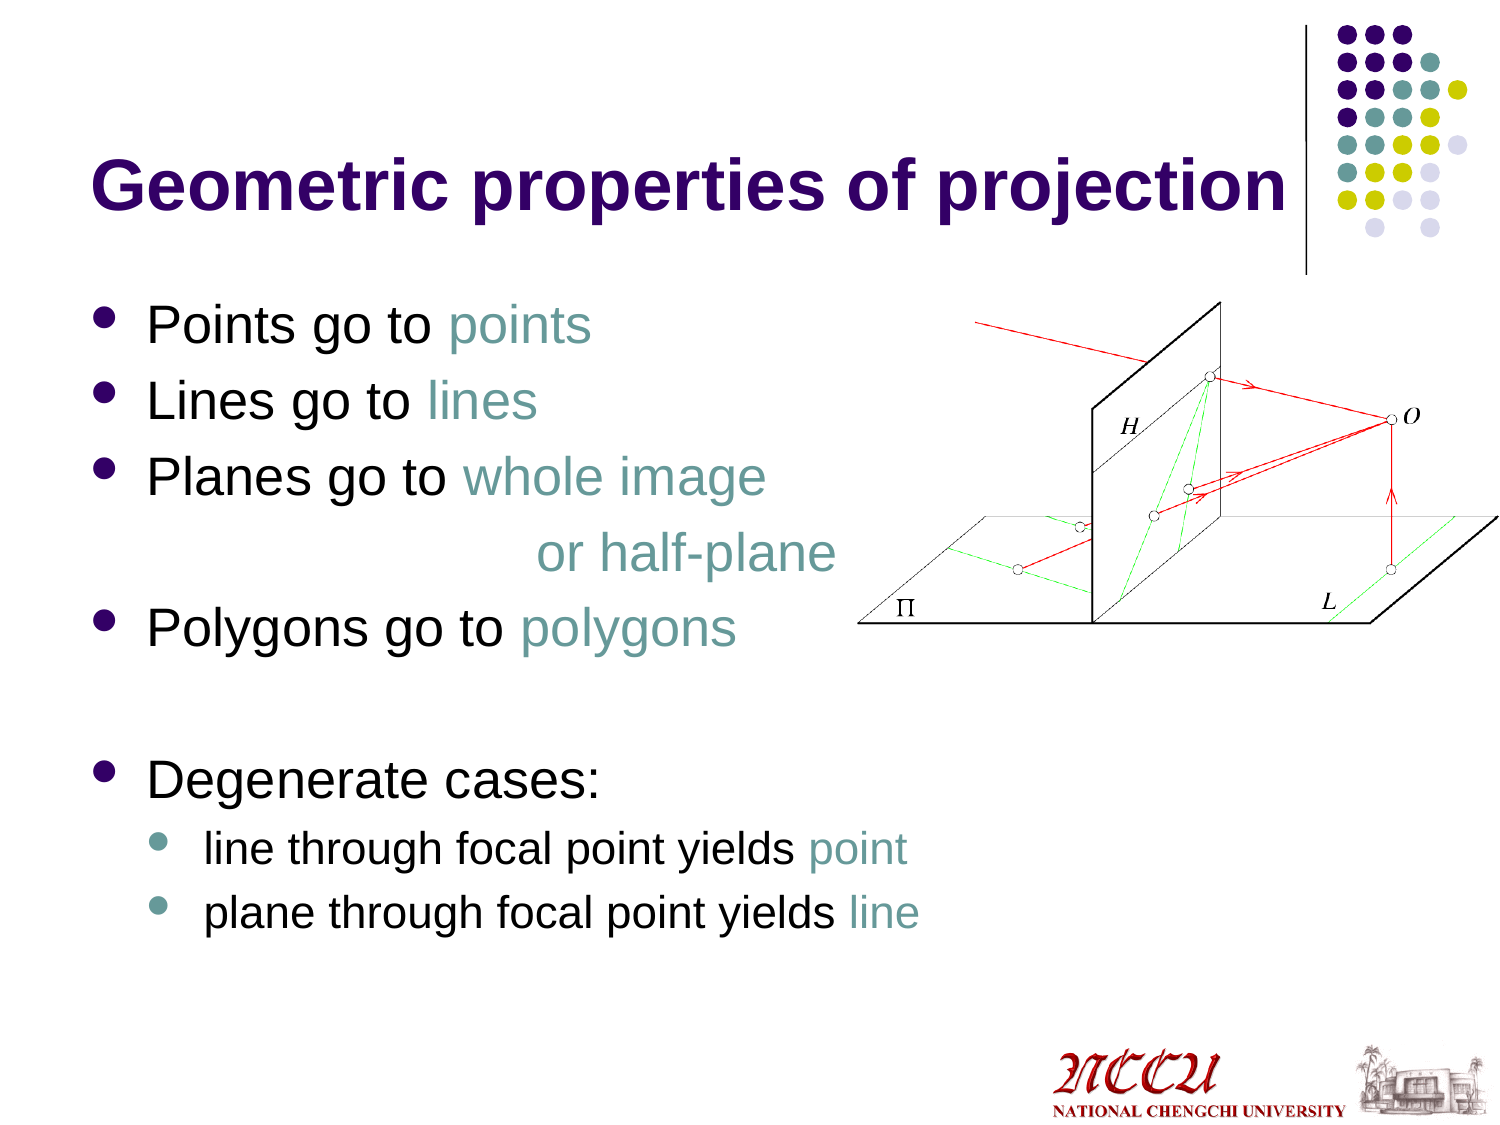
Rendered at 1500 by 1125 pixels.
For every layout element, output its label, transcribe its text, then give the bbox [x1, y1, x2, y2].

list Points go to points Lines go to lines Planes go to whole image or half-plane Polygons go to polygons Degenerate cases: line through focal point yields point plane through focal point yields line [74, 281, 1426, 1006]
title Geometric properties of projection [74, 19, 1313, 233]
picture [1041, 1033, 1500, 1125]
picture [855, 299, 1500, 626]
